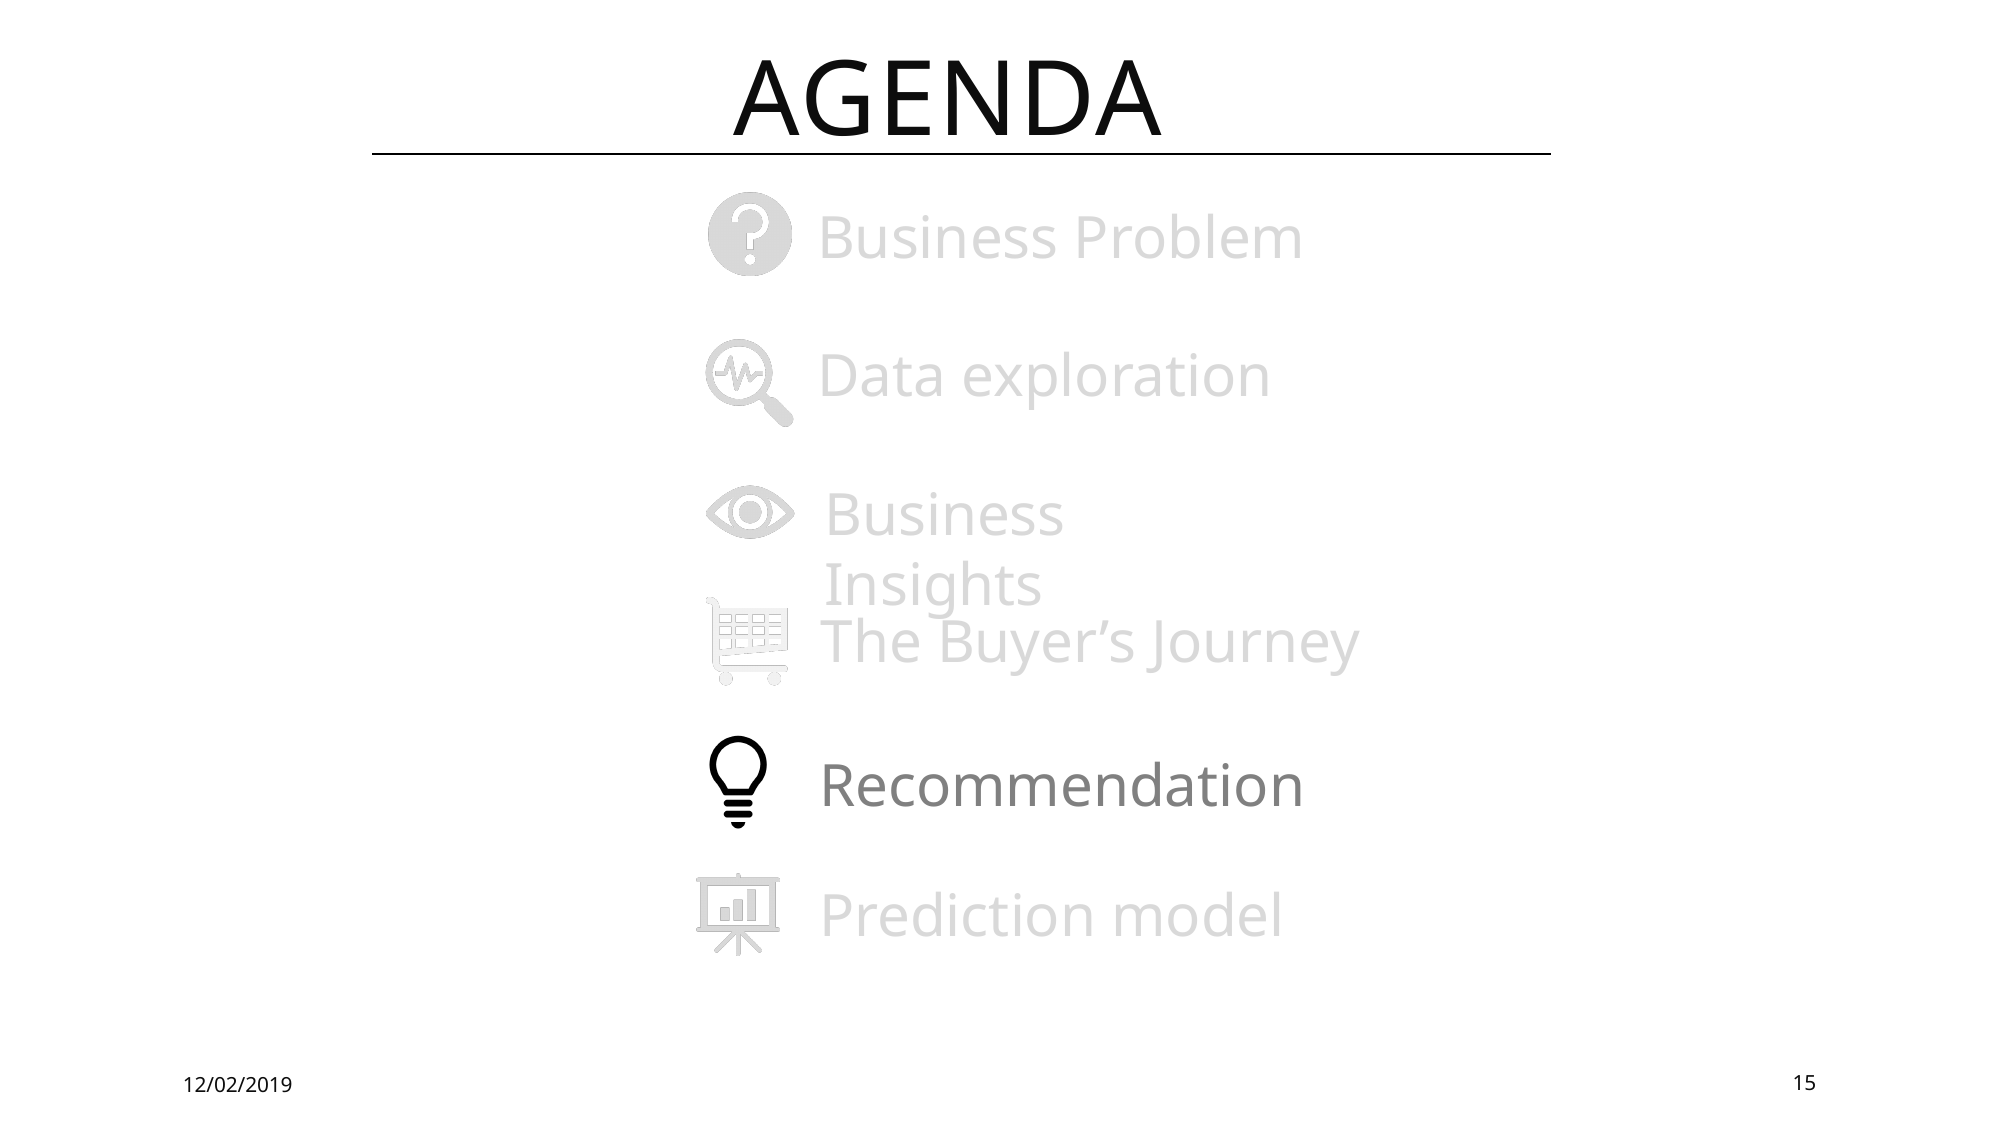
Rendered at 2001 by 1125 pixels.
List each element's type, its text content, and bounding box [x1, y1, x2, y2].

picture [685, 729, 791, 835]
picture [685, 860, 791, 967]
picture [697, 459, 803, 566]
text_box Data exploration [808, 330, 1896, 416]
text_box Recommendation [804, 740, 1898, 826]
picture [697, 588, 803, 694]
slide_number 15 [1777, 1061, 1938, 1107]
picture [697, 330, 803, 436]
title AGENDA [283, 0, 1613, 229]
text_box Prediction model [804, 870, 1898, 956]
text_box Business Insights [809, 469, 1205, 625]
text_box Business Problem [802, 192, 1896, 330]
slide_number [168, 1061, 522, 1107]
picture [697, 181, 803, 287]
text_box The Buyer’s Journey [810, 596, 1899, 682]
